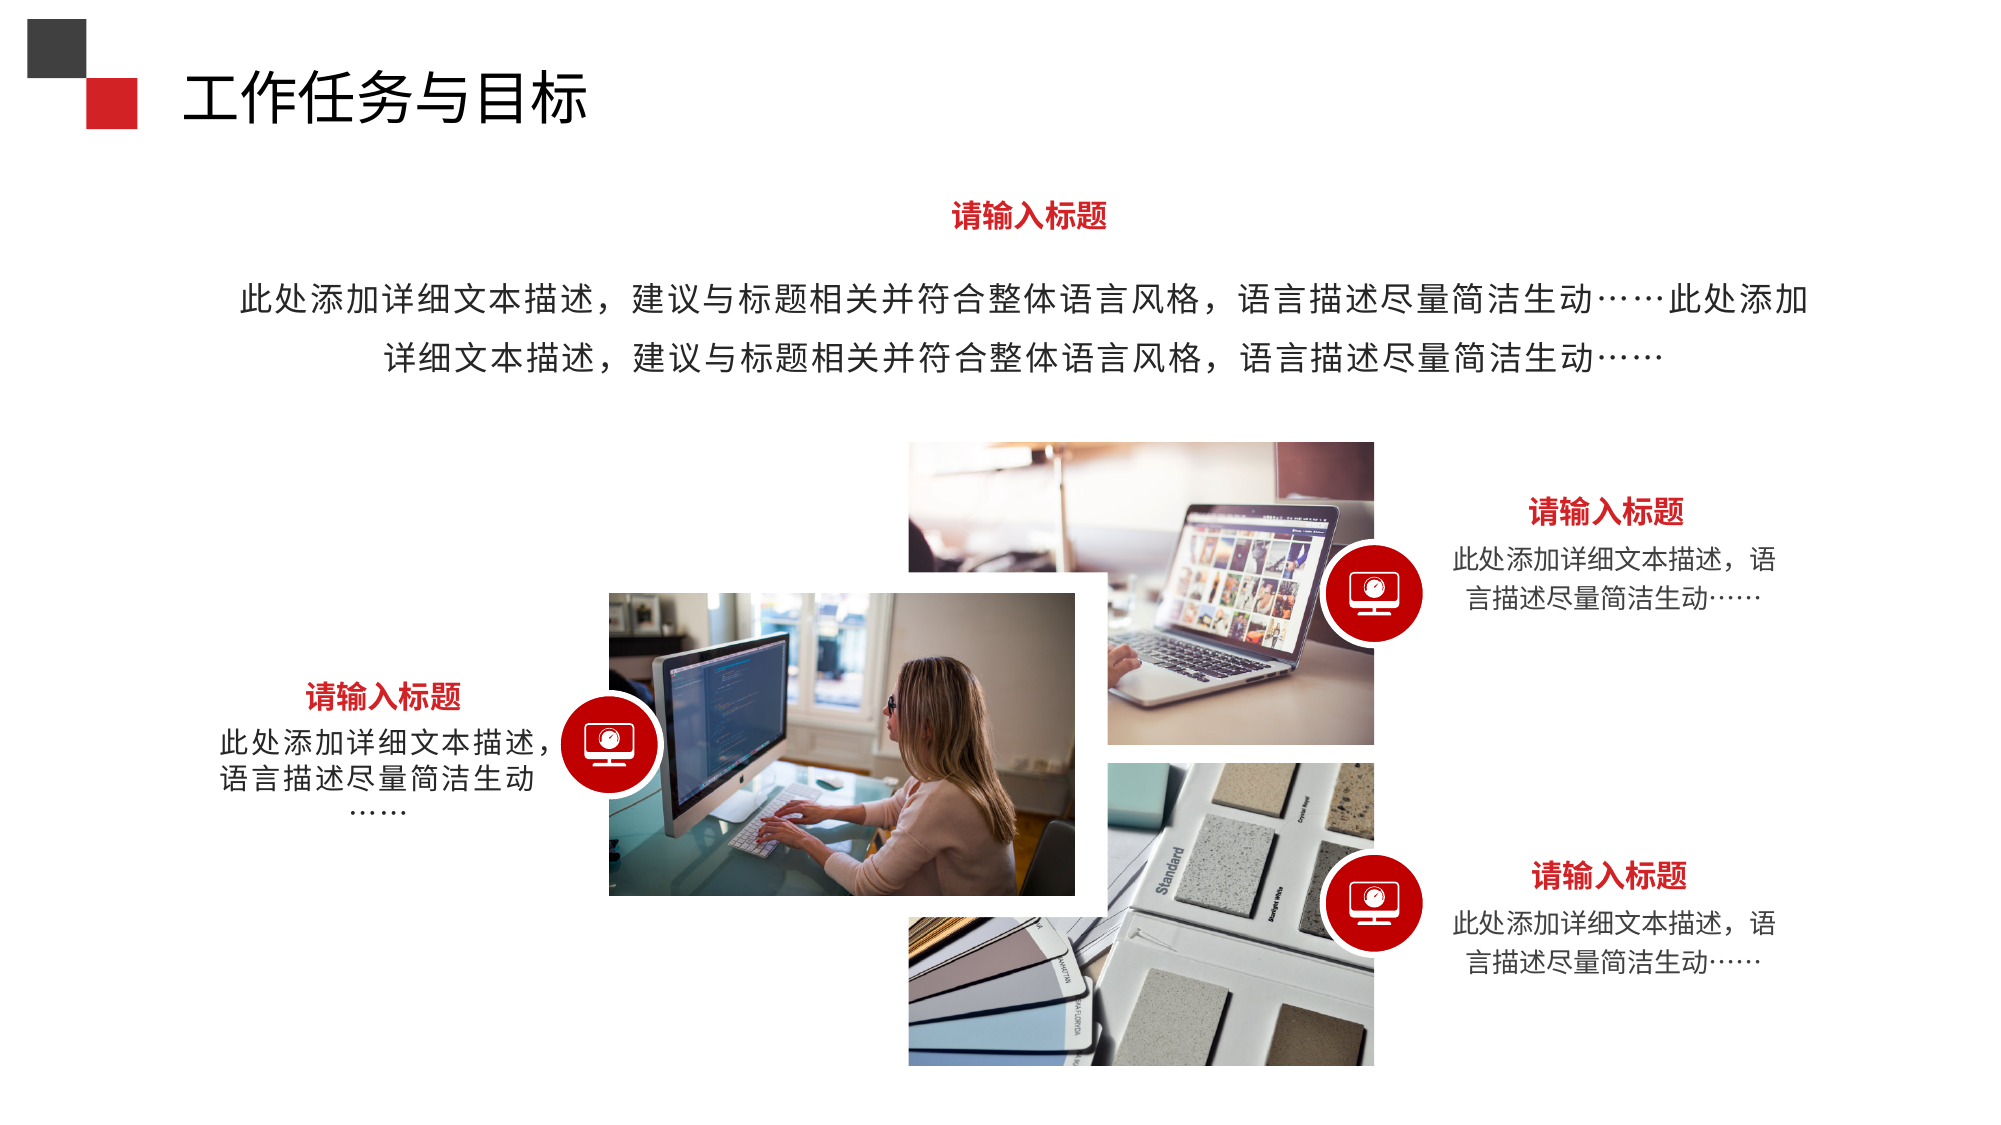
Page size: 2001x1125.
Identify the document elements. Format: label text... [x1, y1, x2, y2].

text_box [27, 18, 138, 130]
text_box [203, 671, 554, 837]
text_box [906, 440, 1376, 747]
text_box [557, 692, 662, 797]
text_box 工作任务与目标 [161, 54, 610, 138]
text_box [906, 761, 1376, 1068]
text_box 此处添加详细文本描述，建议与标题相关并符合整体语言风格，语言描述尽量简洁生动……此处添加详细文本描述，建议与标题相关并符合整体语言风格，语言描述尽量简洁生动…… [216, 250, 1835, 385]
text_box [574, 570, 1110, 919]
text_box [607, 591, 1077, 898]
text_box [1439, 486, 1789, 621]
text_box 请输入标题 [951, 196, 1108, 235]
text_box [1439, 850, 1789, 985]
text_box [1322, 851, 1427, 956]
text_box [1322, 541, 1427, 646]
